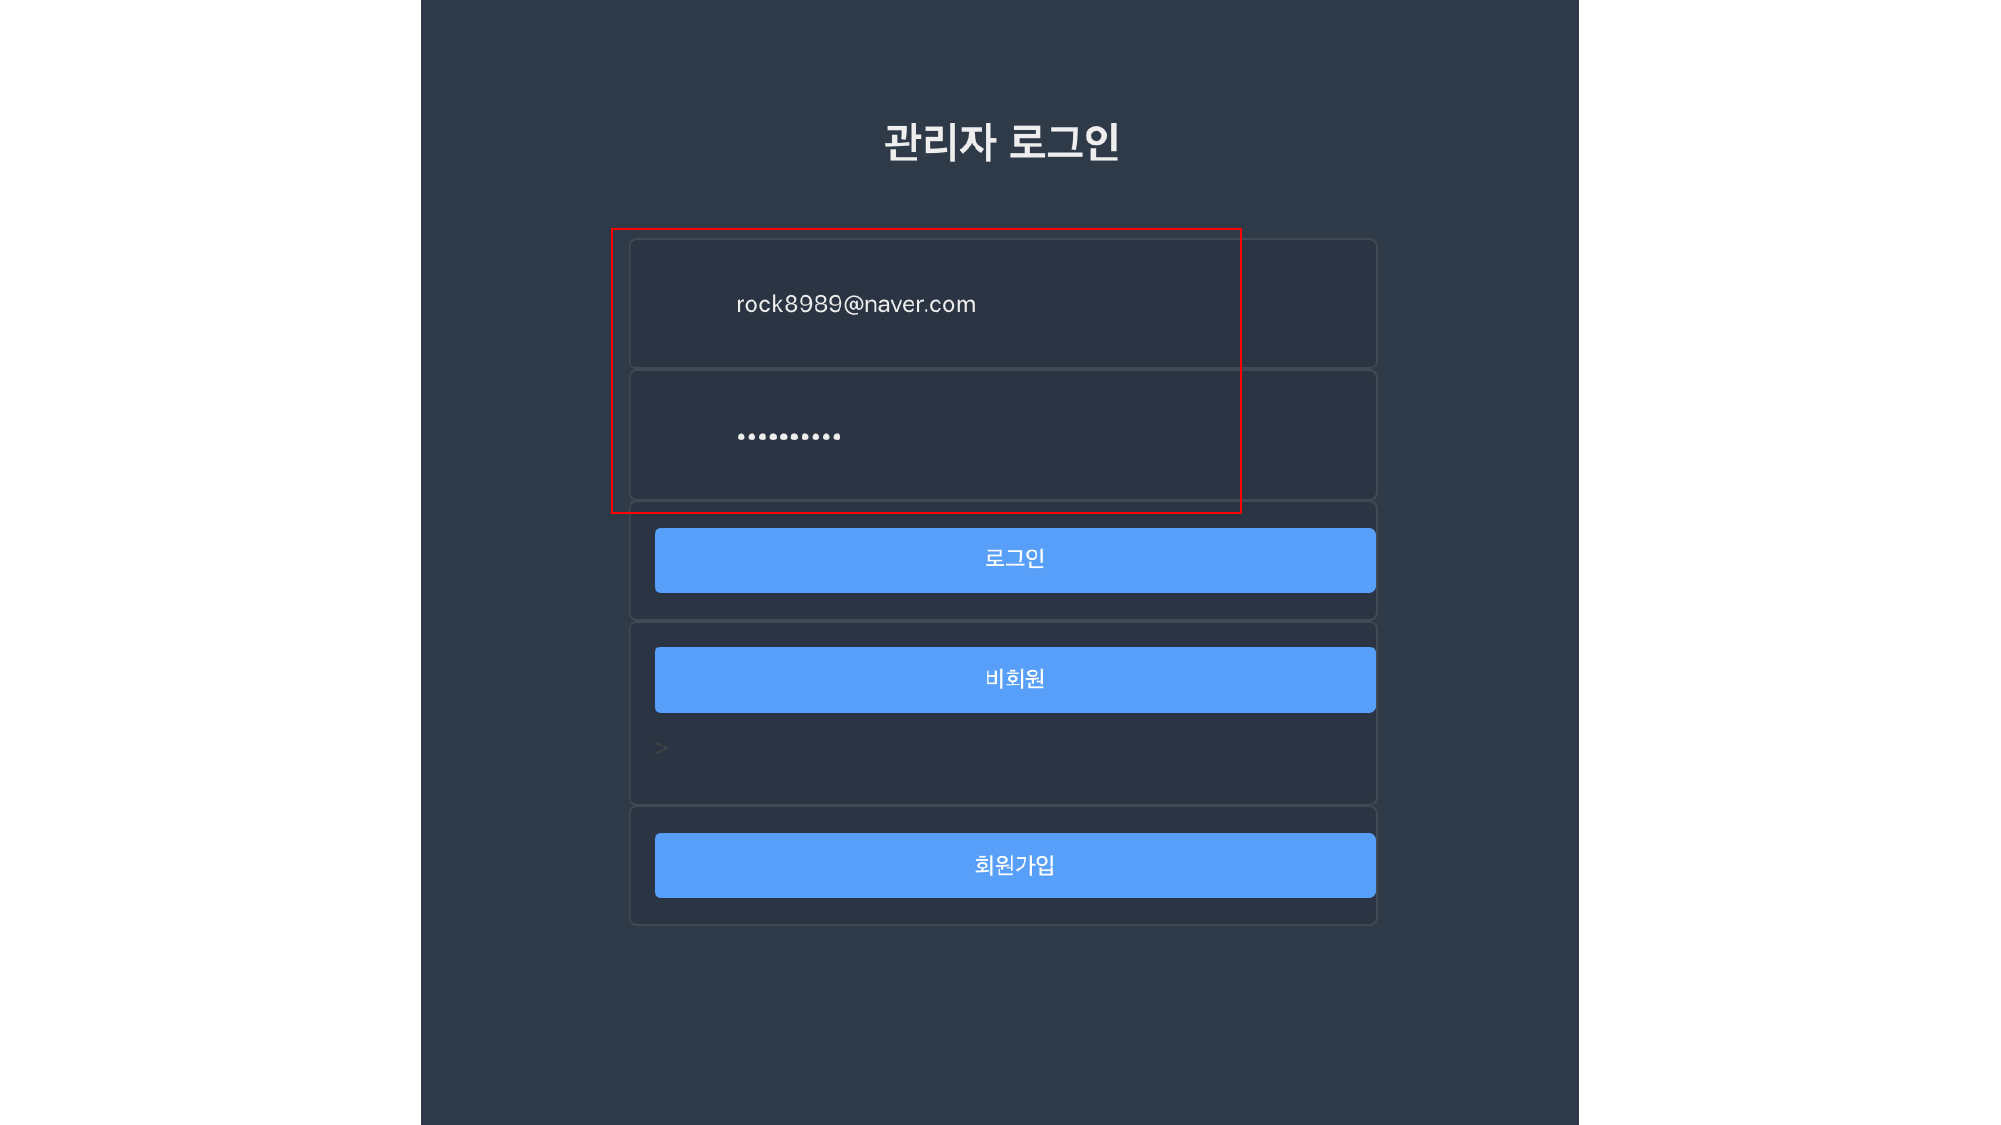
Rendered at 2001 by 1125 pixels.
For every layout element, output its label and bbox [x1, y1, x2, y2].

picture [421, 0, 1579, 1125]
